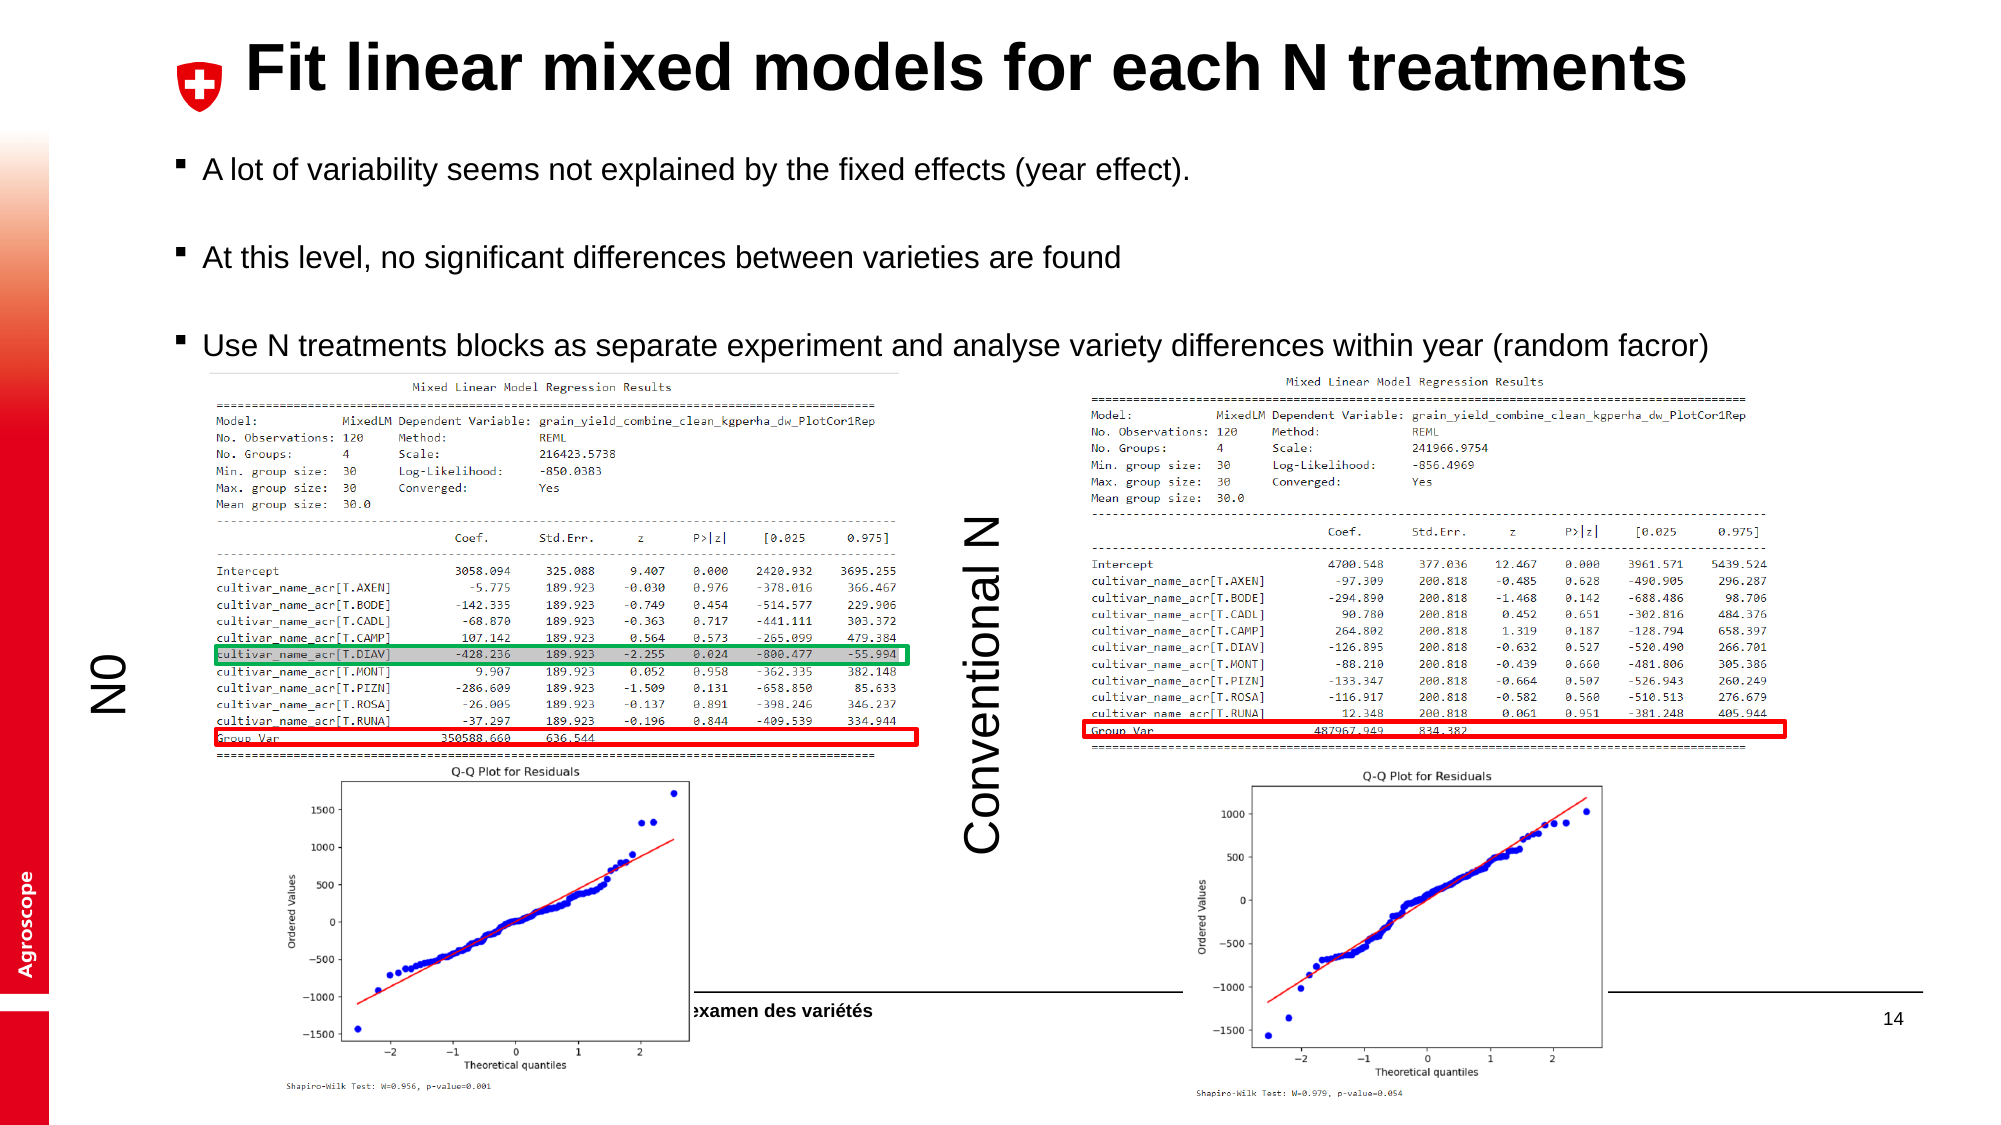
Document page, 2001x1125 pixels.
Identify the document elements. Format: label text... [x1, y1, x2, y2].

text_box Conventional N [941, 481, 1017, 871]
picture [0, 1, 49, 1125]
picture [1183, 765, 1608, 1098]
picture [1084, 375, 1787, 756]
text_box [903, 727, 919, 746]
picture [177, 62, 236, 146]
text_box N0 [68, 620, 143, 732]
picture [268, 760, 694, 1091]
title Fit linear mixed models for each N treatments [245, 32, 1971, 125]
picture [206, 372, 899, 759]
text_box [903, 644, 909, 666]
list A lot of variability seems not explained by the fixed effects (year effect). At this level, no significant differences between varieties are found Use N treatments blocks as separate experiment and analyse variety differences within year (random facror) [173, 149, 1810, 367]
